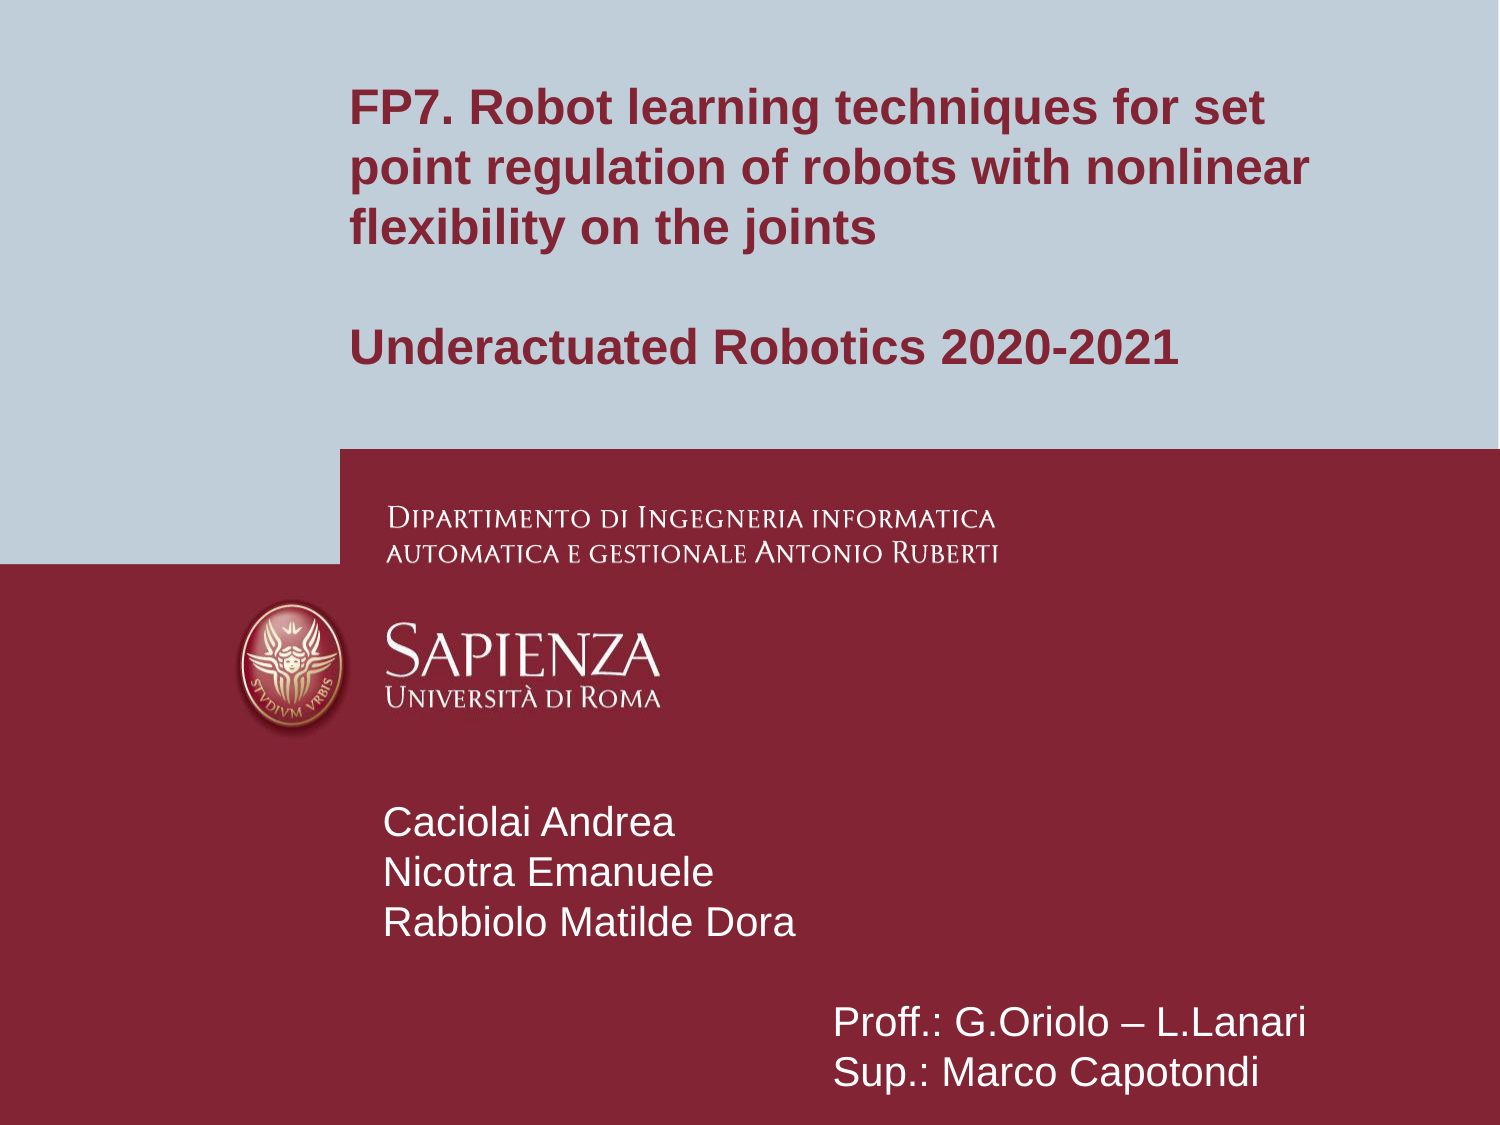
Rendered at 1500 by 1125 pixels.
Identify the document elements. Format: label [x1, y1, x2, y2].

text_box [0, 0, 1500, 1125]
